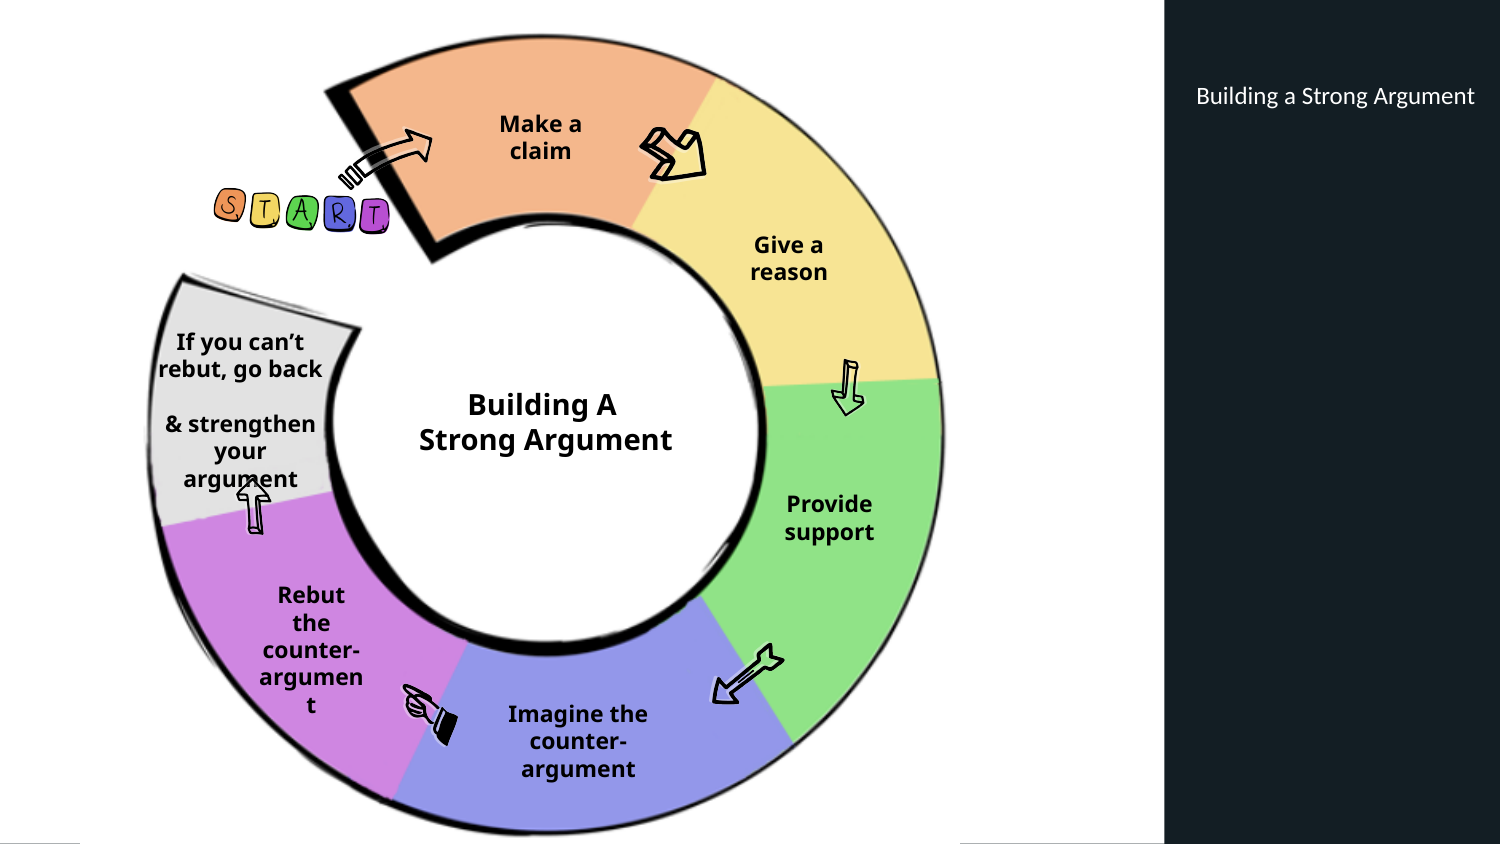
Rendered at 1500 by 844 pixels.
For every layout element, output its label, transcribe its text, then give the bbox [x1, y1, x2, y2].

title Building a Strong Argument [1182, 72, 1500, 644]
picture [79, 0, 960, 844]
